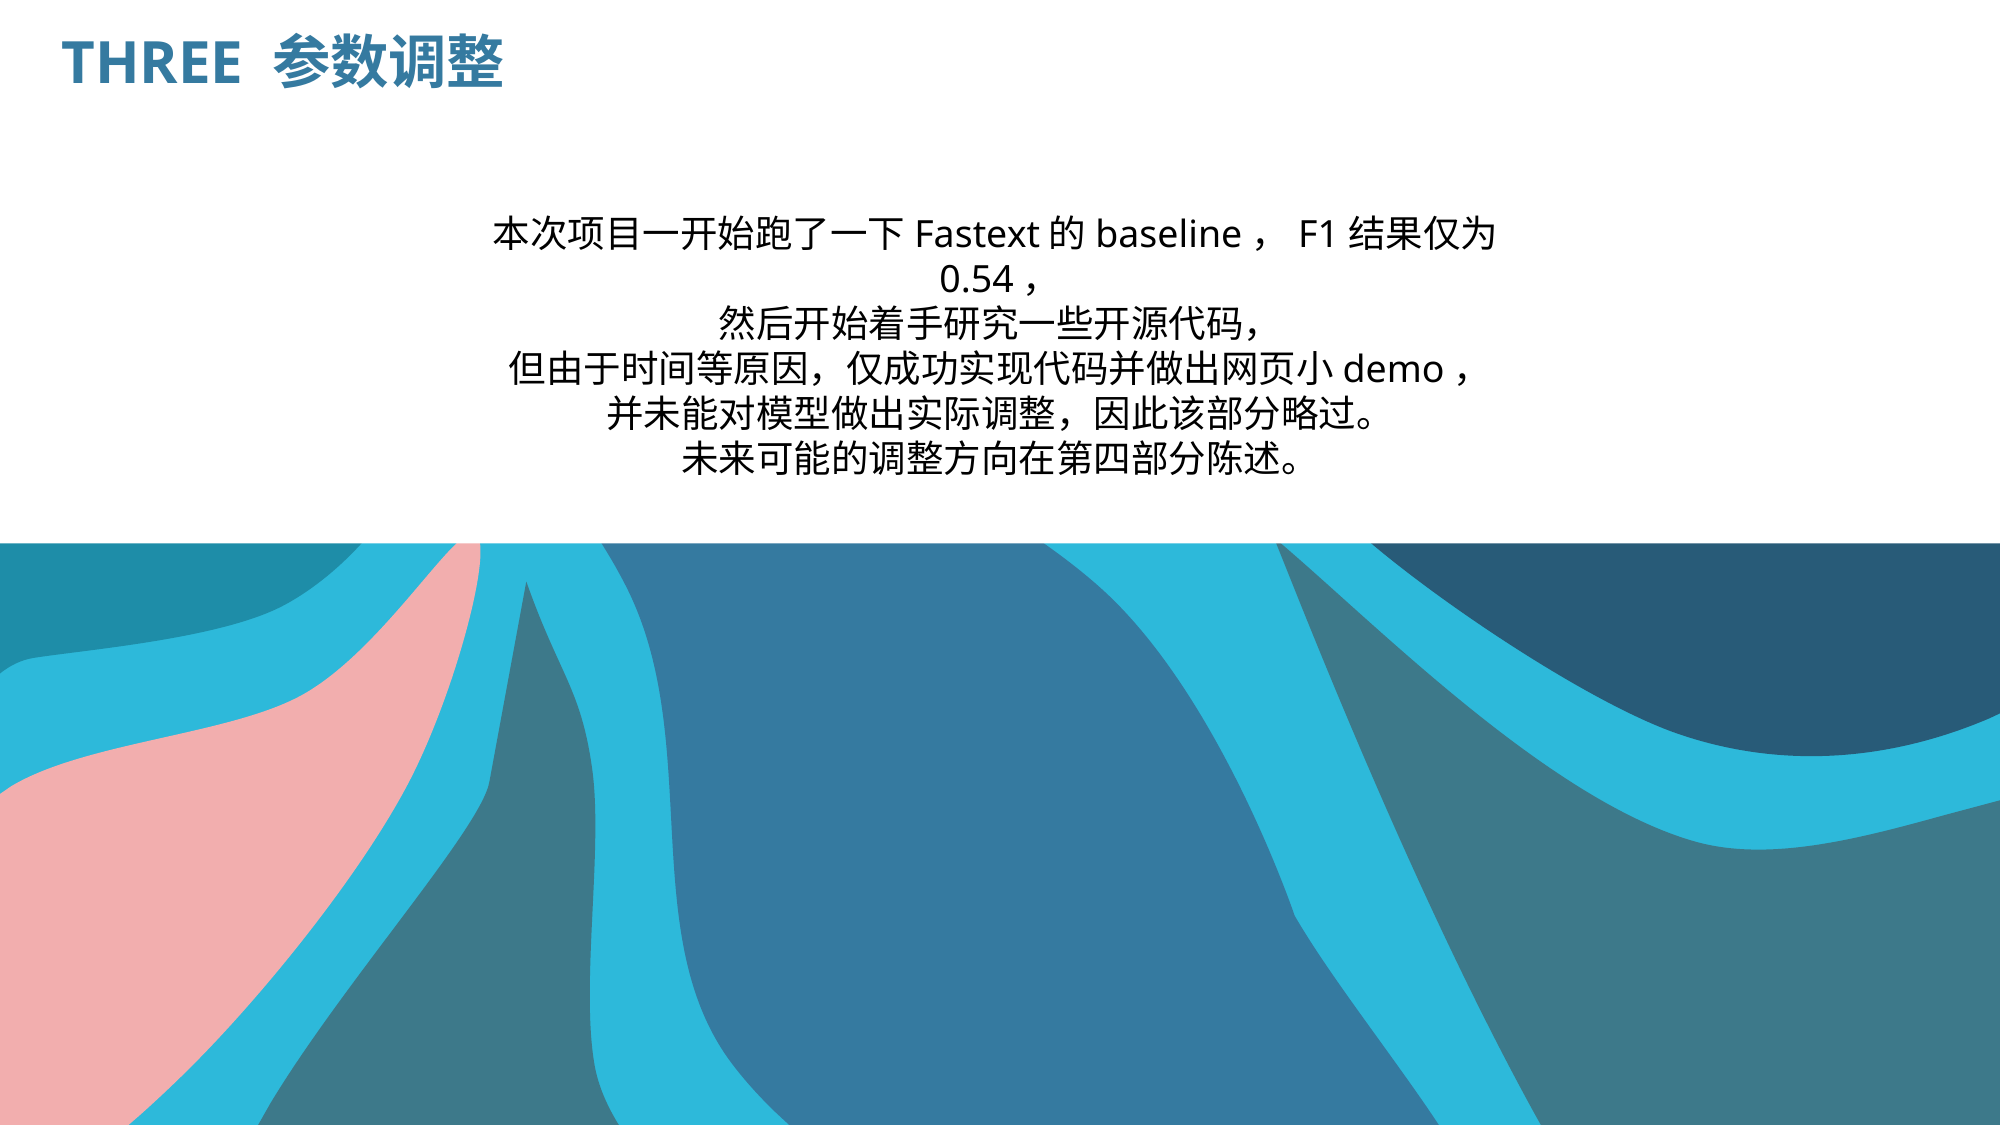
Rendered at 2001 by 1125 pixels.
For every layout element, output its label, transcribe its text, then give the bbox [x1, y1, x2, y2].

text_box 本次项目一开始跑了一下Fastext的baseline，F1结果仅为0.54， 然后开始着手研究一些开源代码， 但由于时间等原因，仅成功实现代码并做出网页小demo， 并未能对模型做出实际调整，因此该部分略过。 未来可能的调整方向在第四部分陈述。 [417, 202, 1583, 488]
list THREE 参数调整 [46, 16, 1319, 113]
